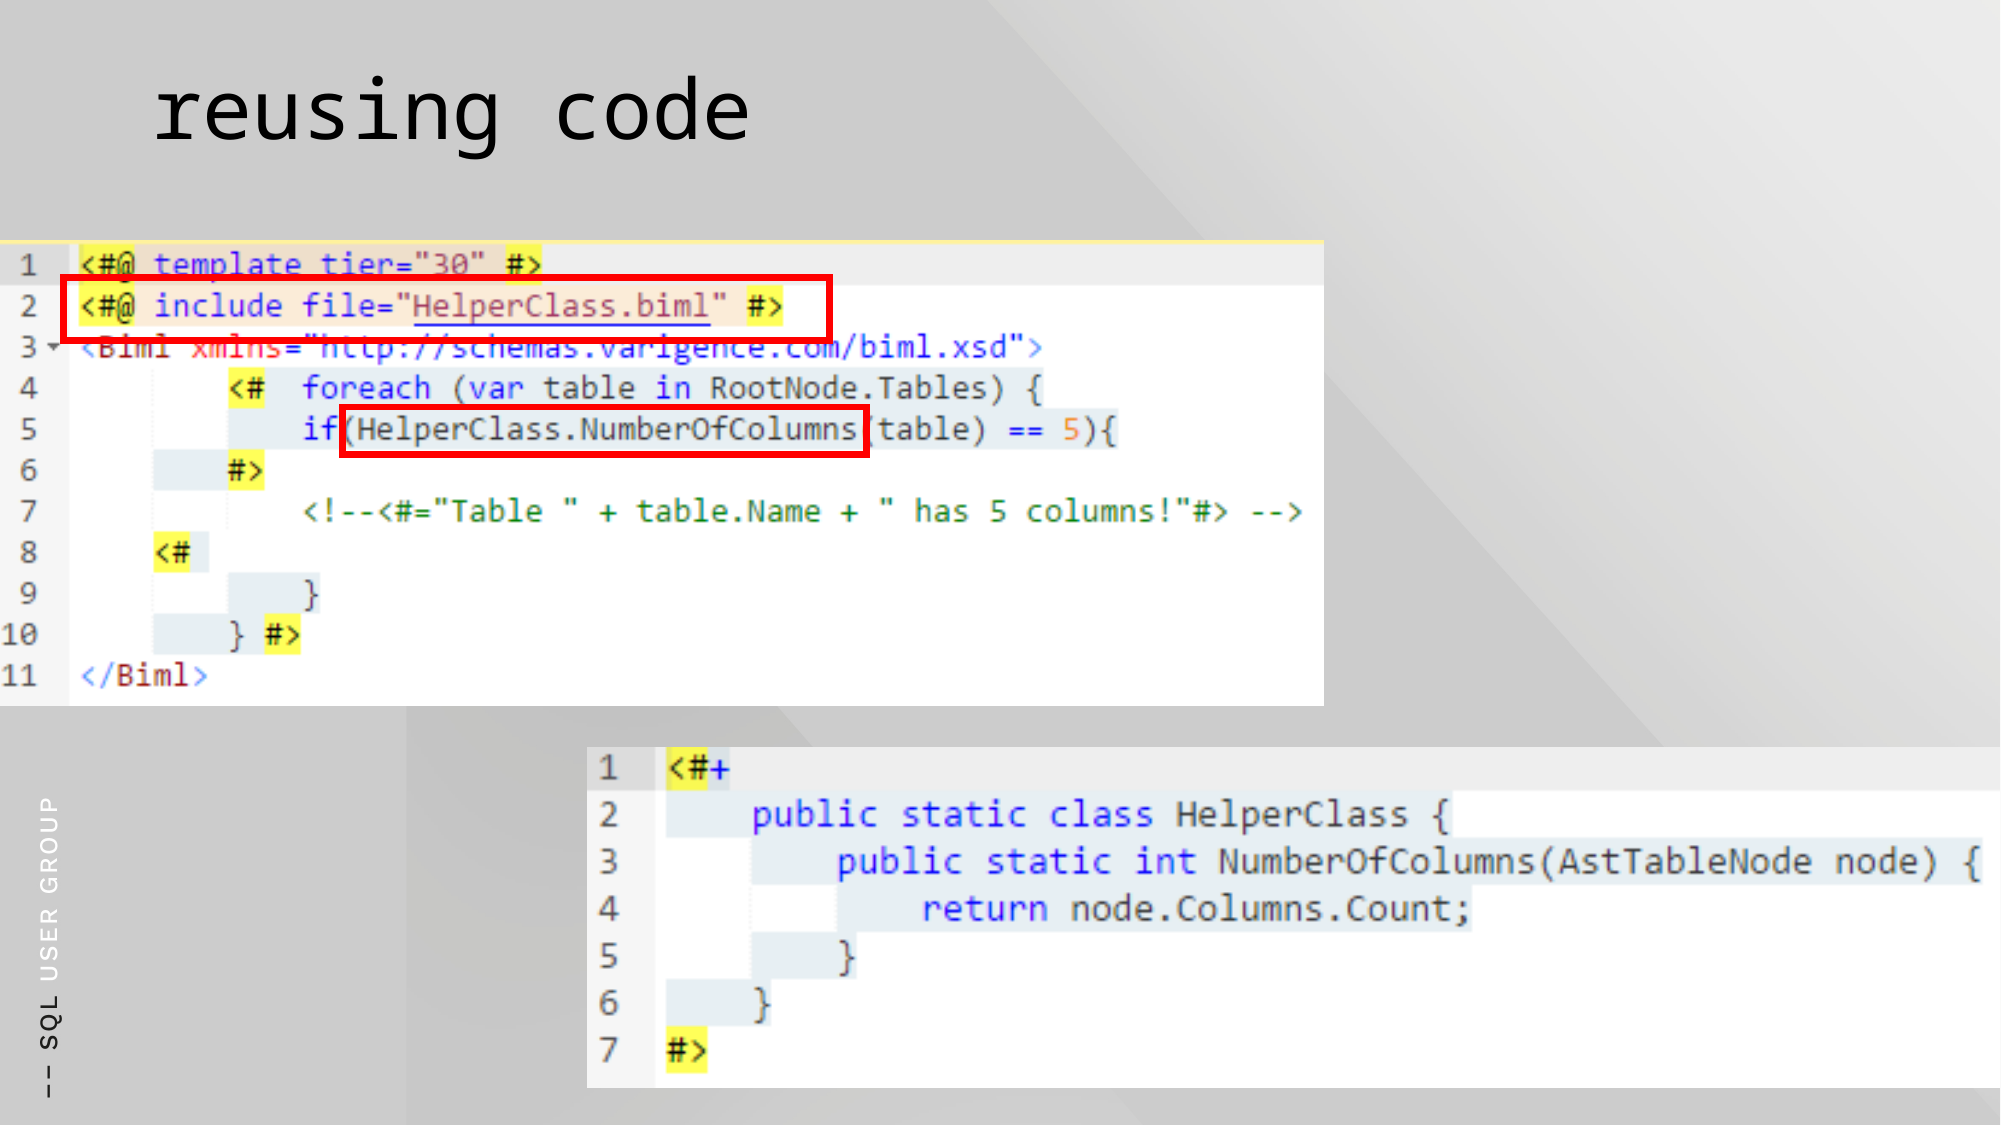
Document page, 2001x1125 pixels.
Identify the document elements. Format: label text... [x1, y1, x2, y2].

title reusing code [137, 59, 1863, 278]
picture [0, 0, 2001, 1125]
